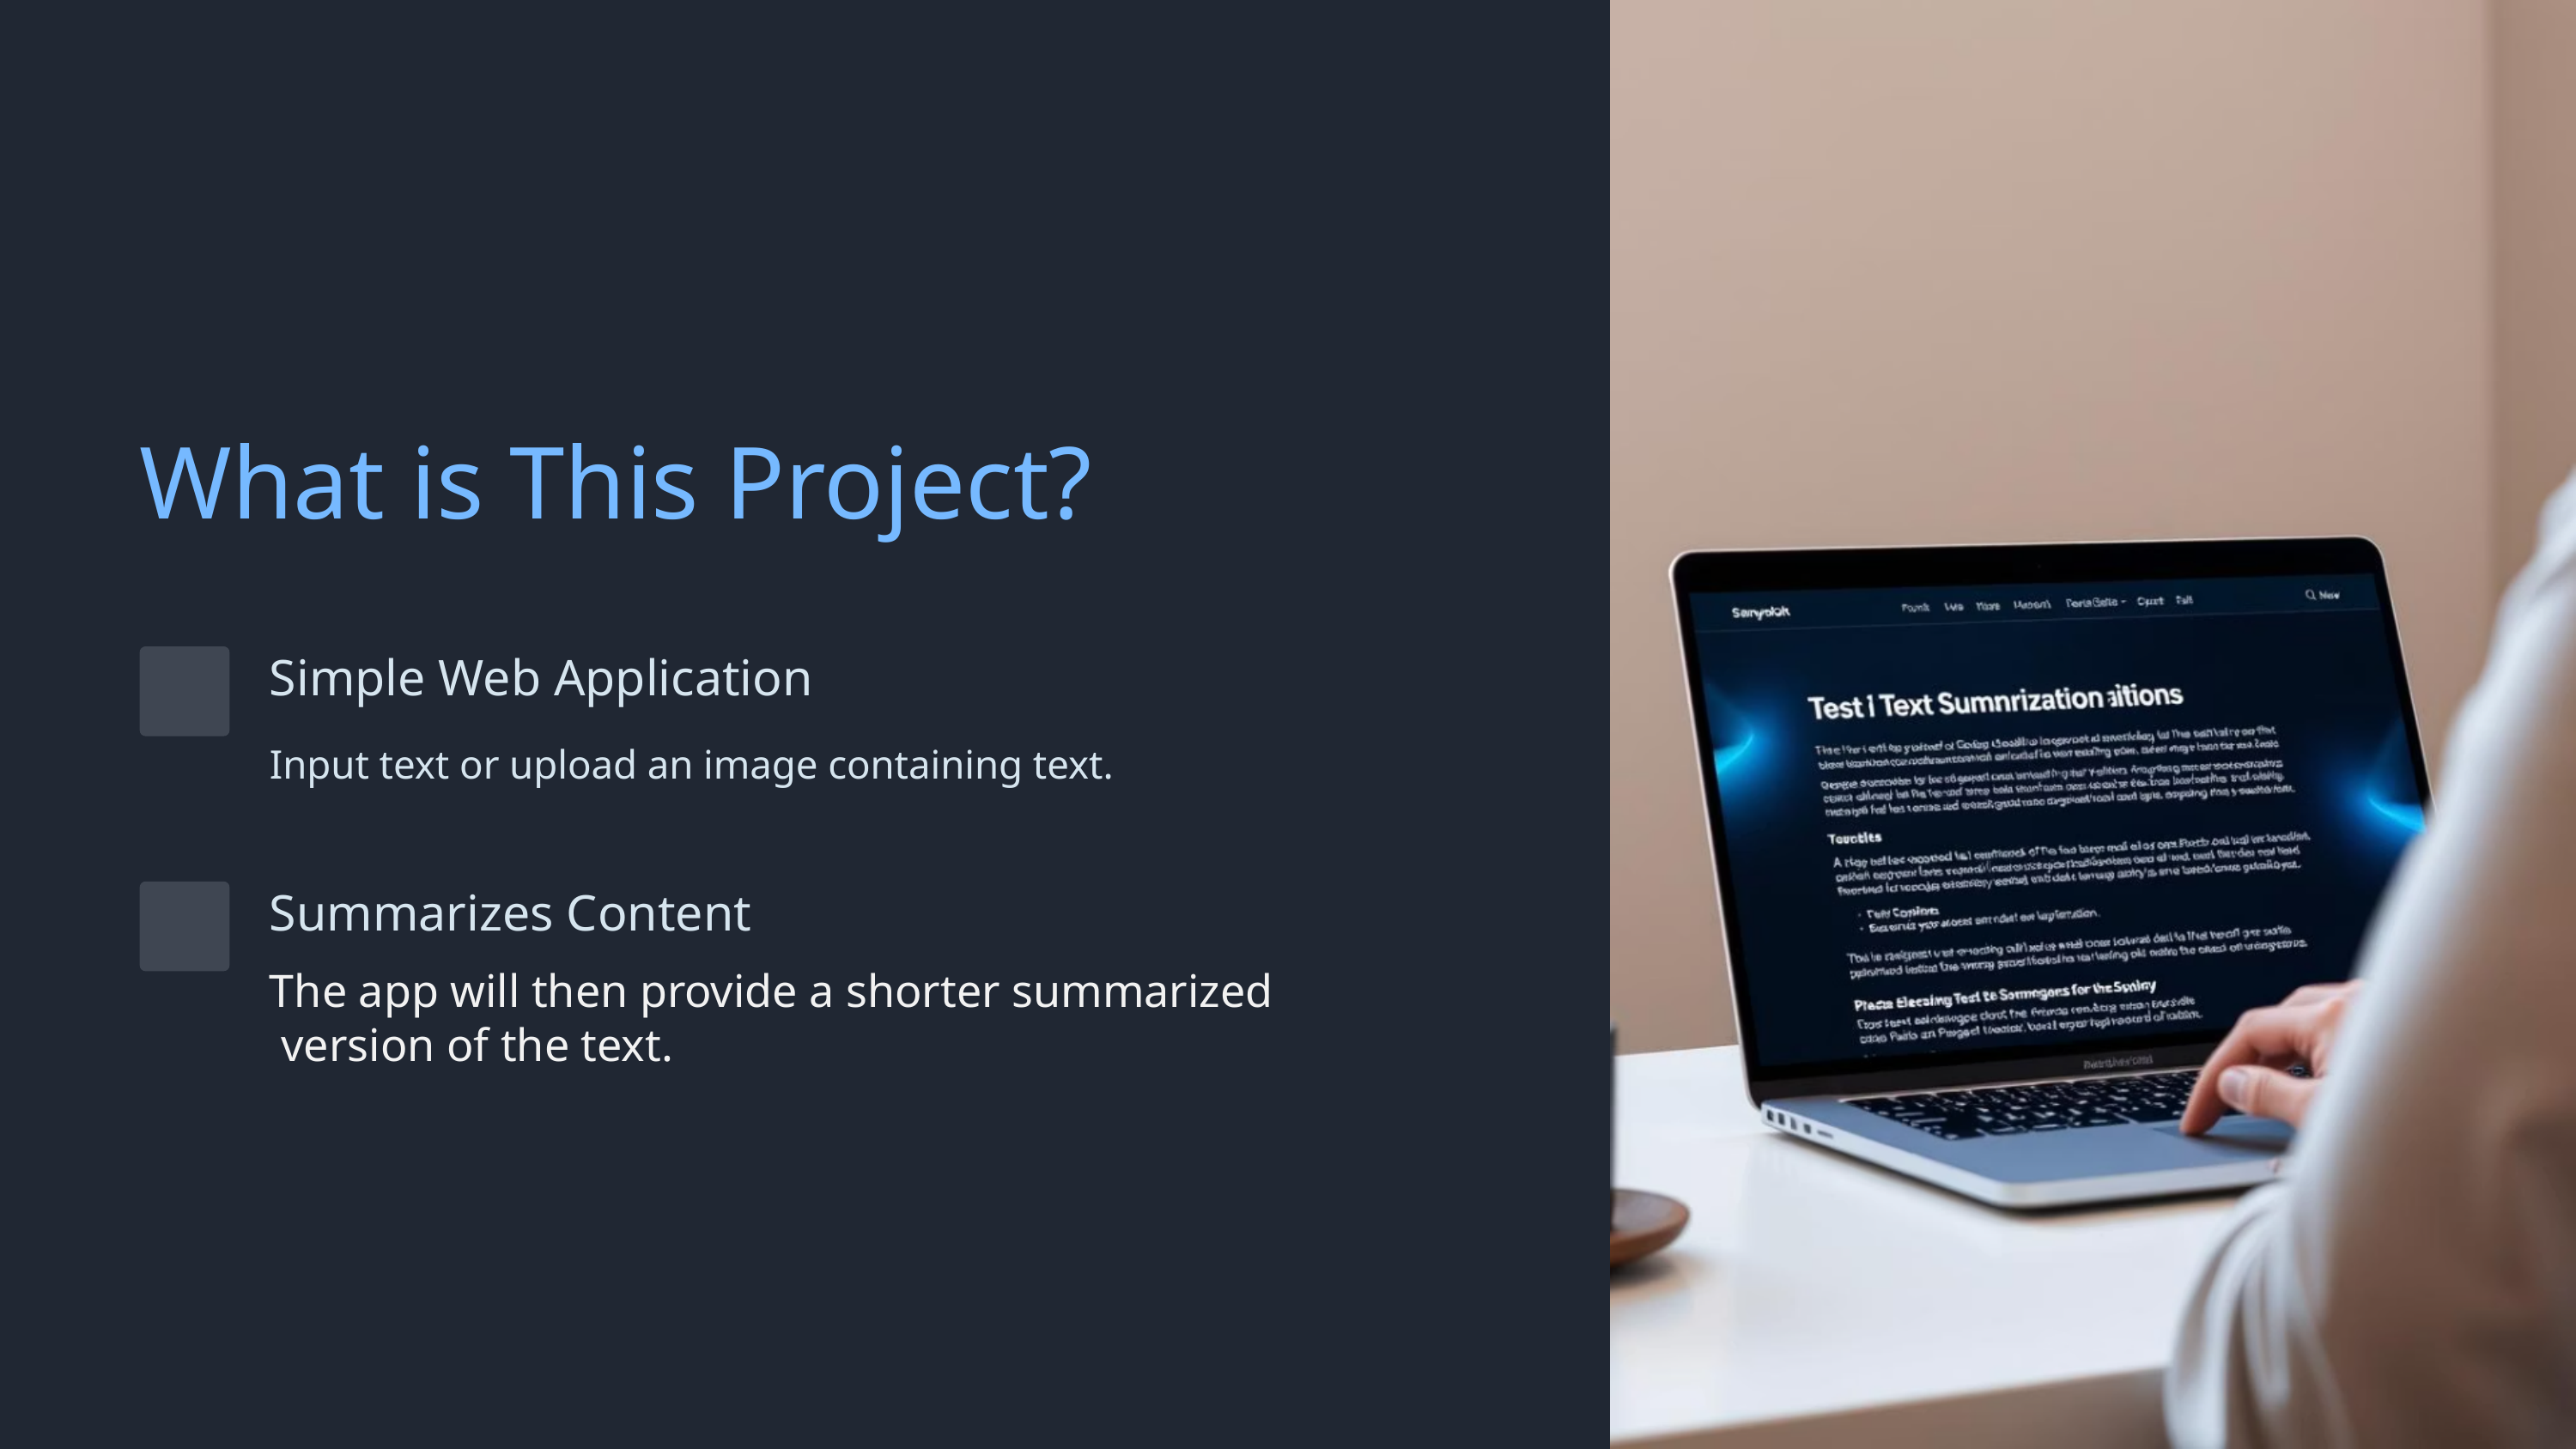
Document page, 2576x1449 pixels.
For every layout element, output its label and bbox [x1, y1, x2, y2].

text_box [269, 732, 1471, 797]
text_box [139, 881, 230, 972]
text_box [139, 416, 1141, 543]
text_box [0, 0, 2576, 1449]
text_box [139, 646, 230, 737]
text_box [269, 881, 769, 944]
text_box [269, 646, 837, 709]
text_box [269, 967, 1471, 1178]
